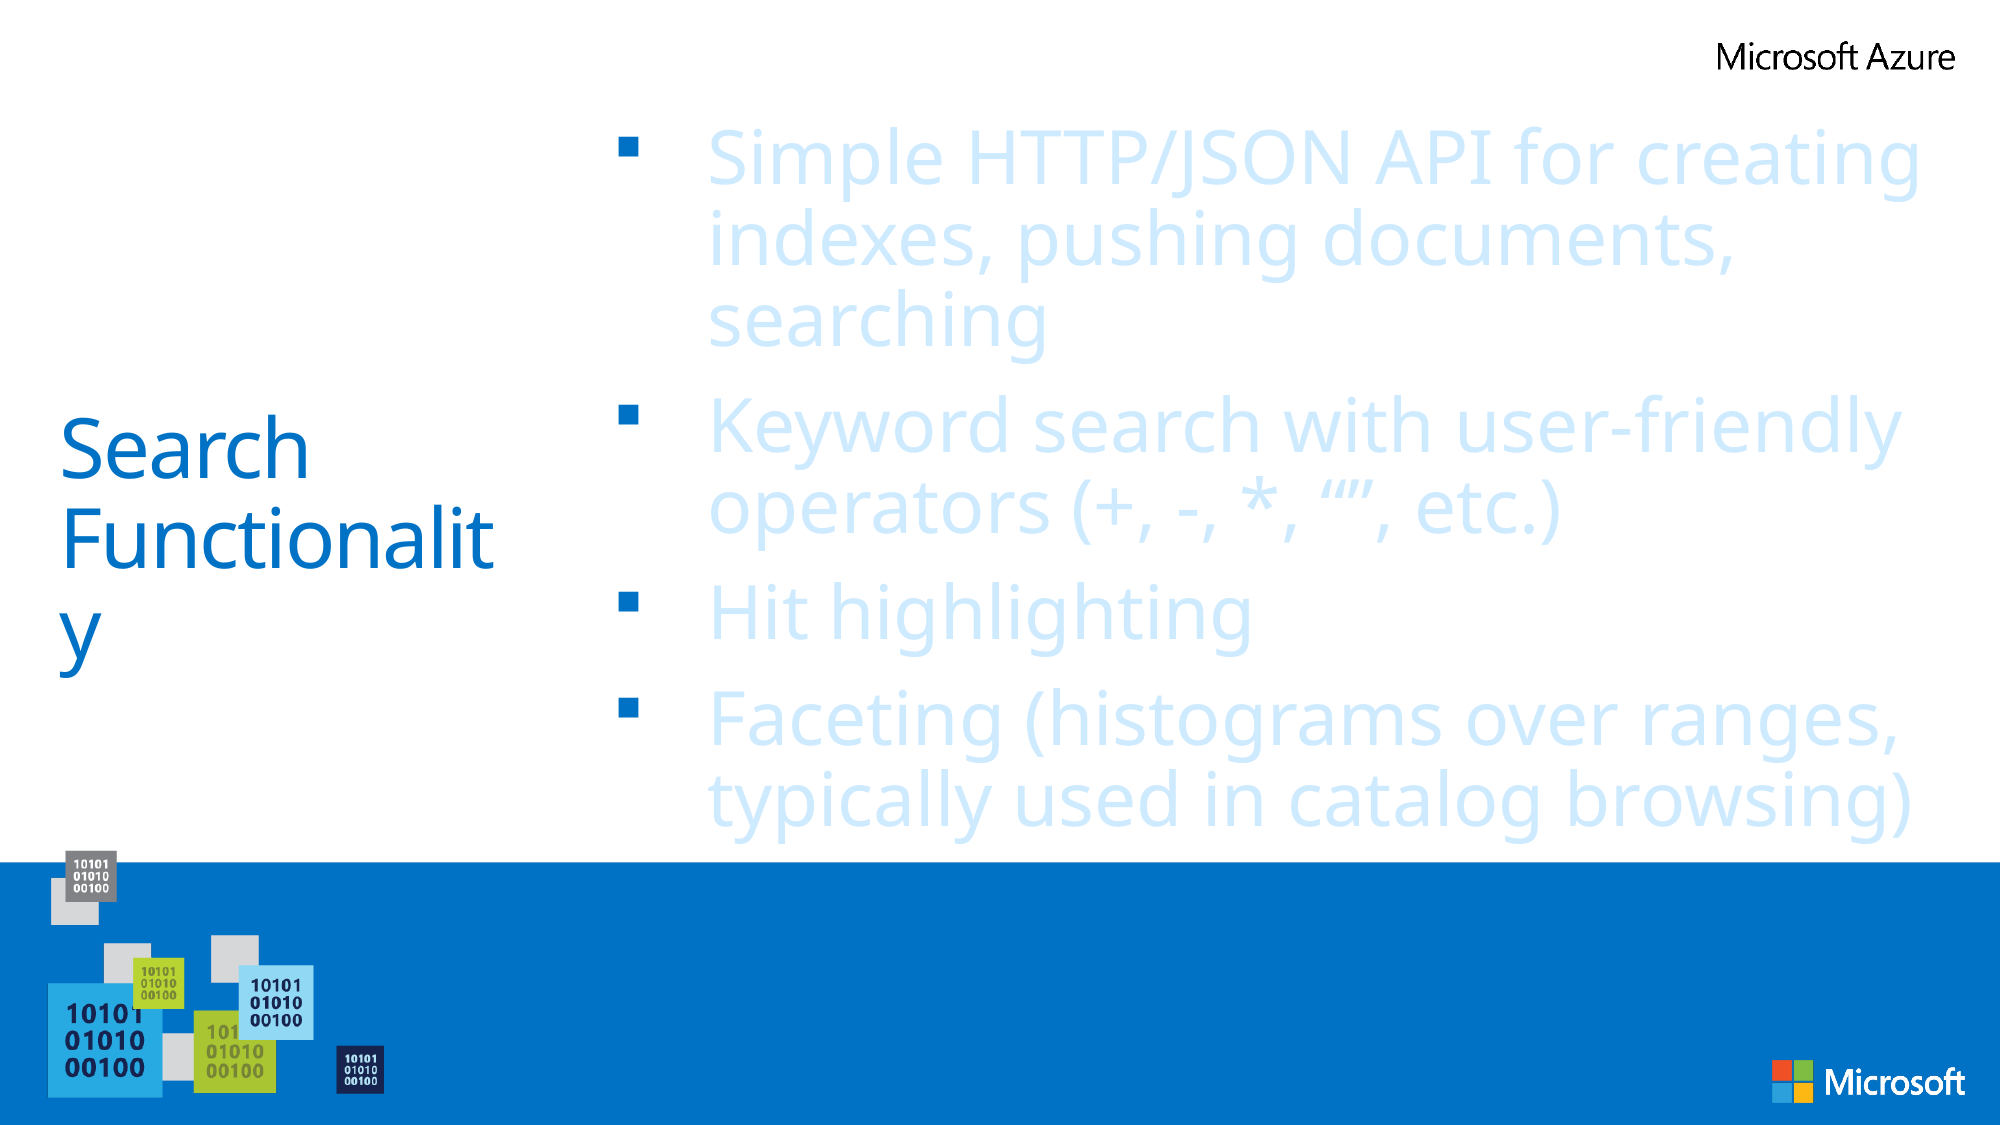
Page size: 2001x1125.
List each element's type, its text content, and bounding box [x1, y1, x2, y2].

picture [17, 808, 463, 1125]
picture [1699, 24, 1973, 88]
title Search Functionality [45, 399, 513, 551]
list Simple HTTP/JSON API for creating indexes, pushing documents, searching Keyword search with user-friendly operators (+, -, *, “”, etc.) Hit highlighting Faceting (histograms over ranges, typically used in catalog browsing) [557, 112, 1973, 838]
picture [1772, 1060, 1965, 1103]
